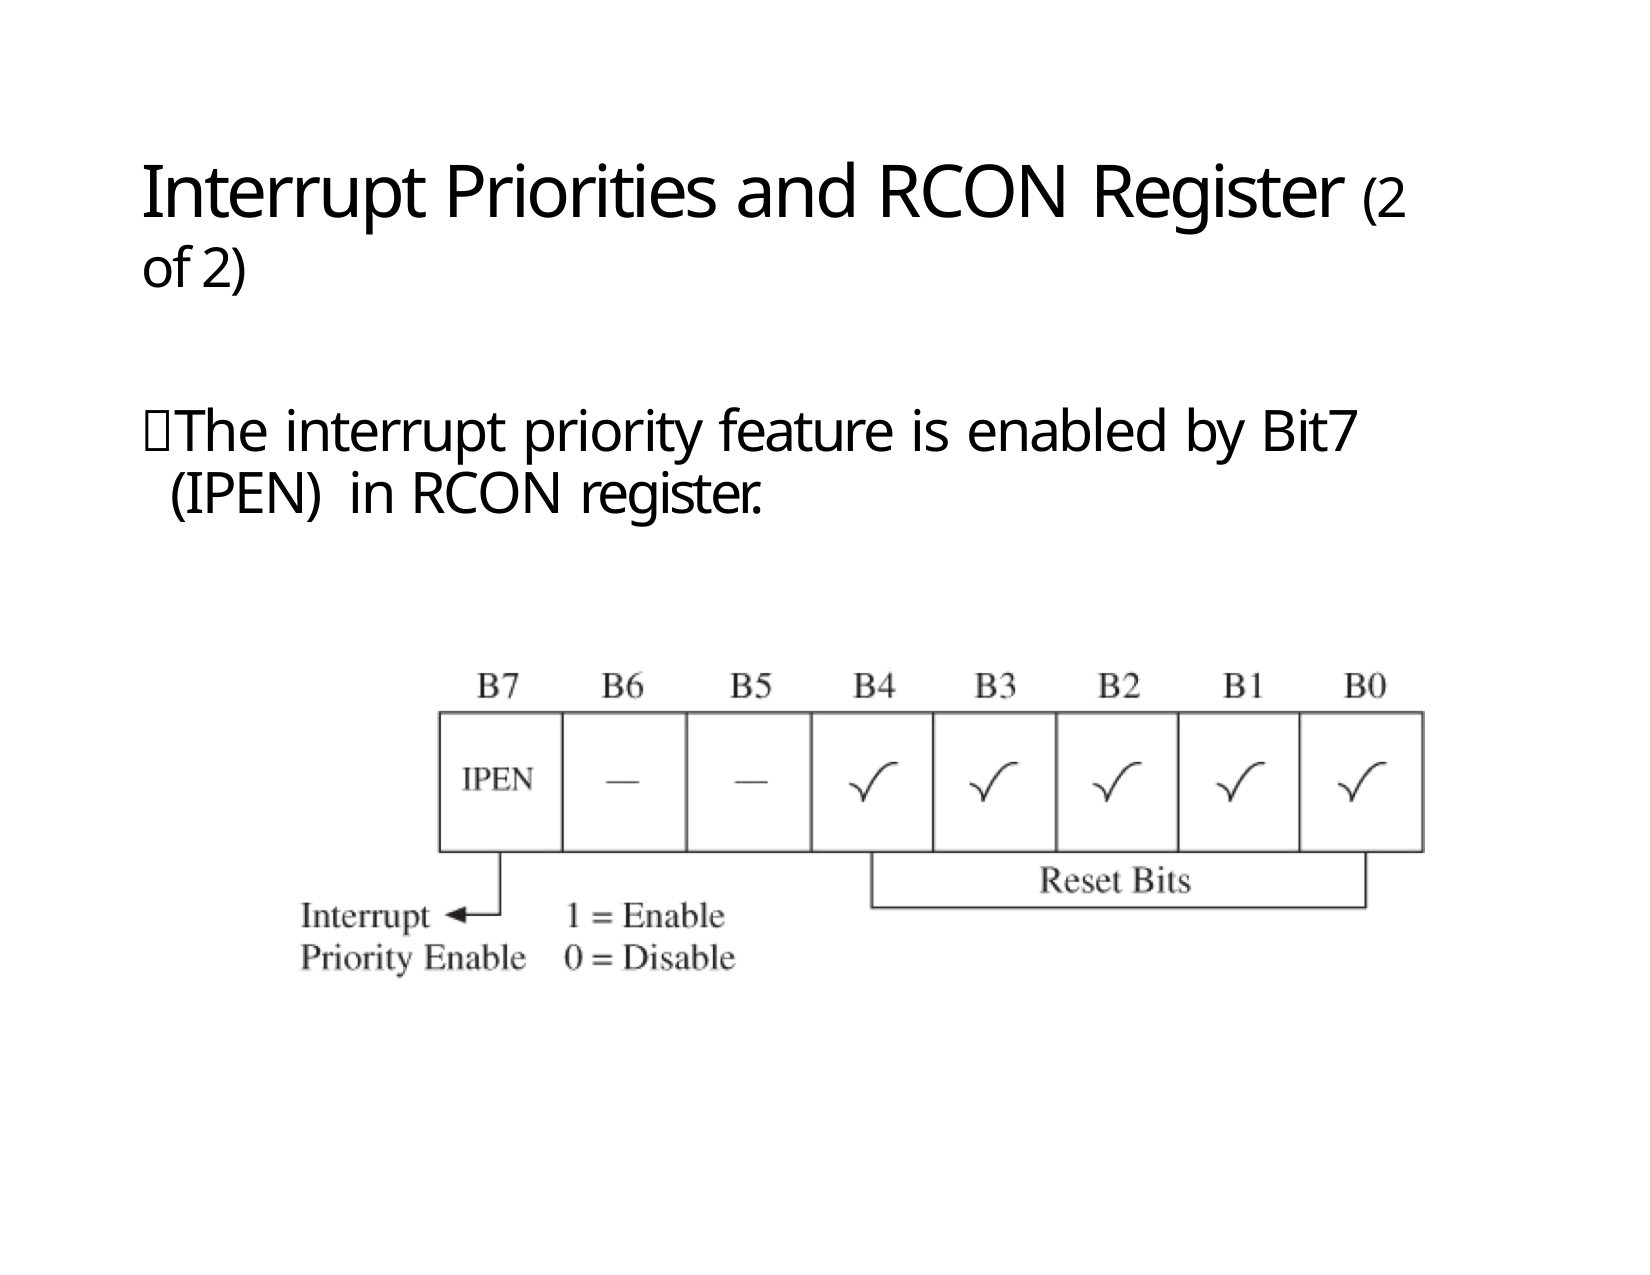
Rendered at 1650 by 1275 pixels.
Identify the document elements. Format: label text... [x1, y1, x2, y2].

text_box Interrupt Priorities and RCON Register (2 of 2) [139, 141, 1434, 299]
text_box The interrupt priority feature is enabled by Bit7 (IPEN) in RCON register. [138, 390, 1459, 526]
text_box [291, 663, 1425, 986]
